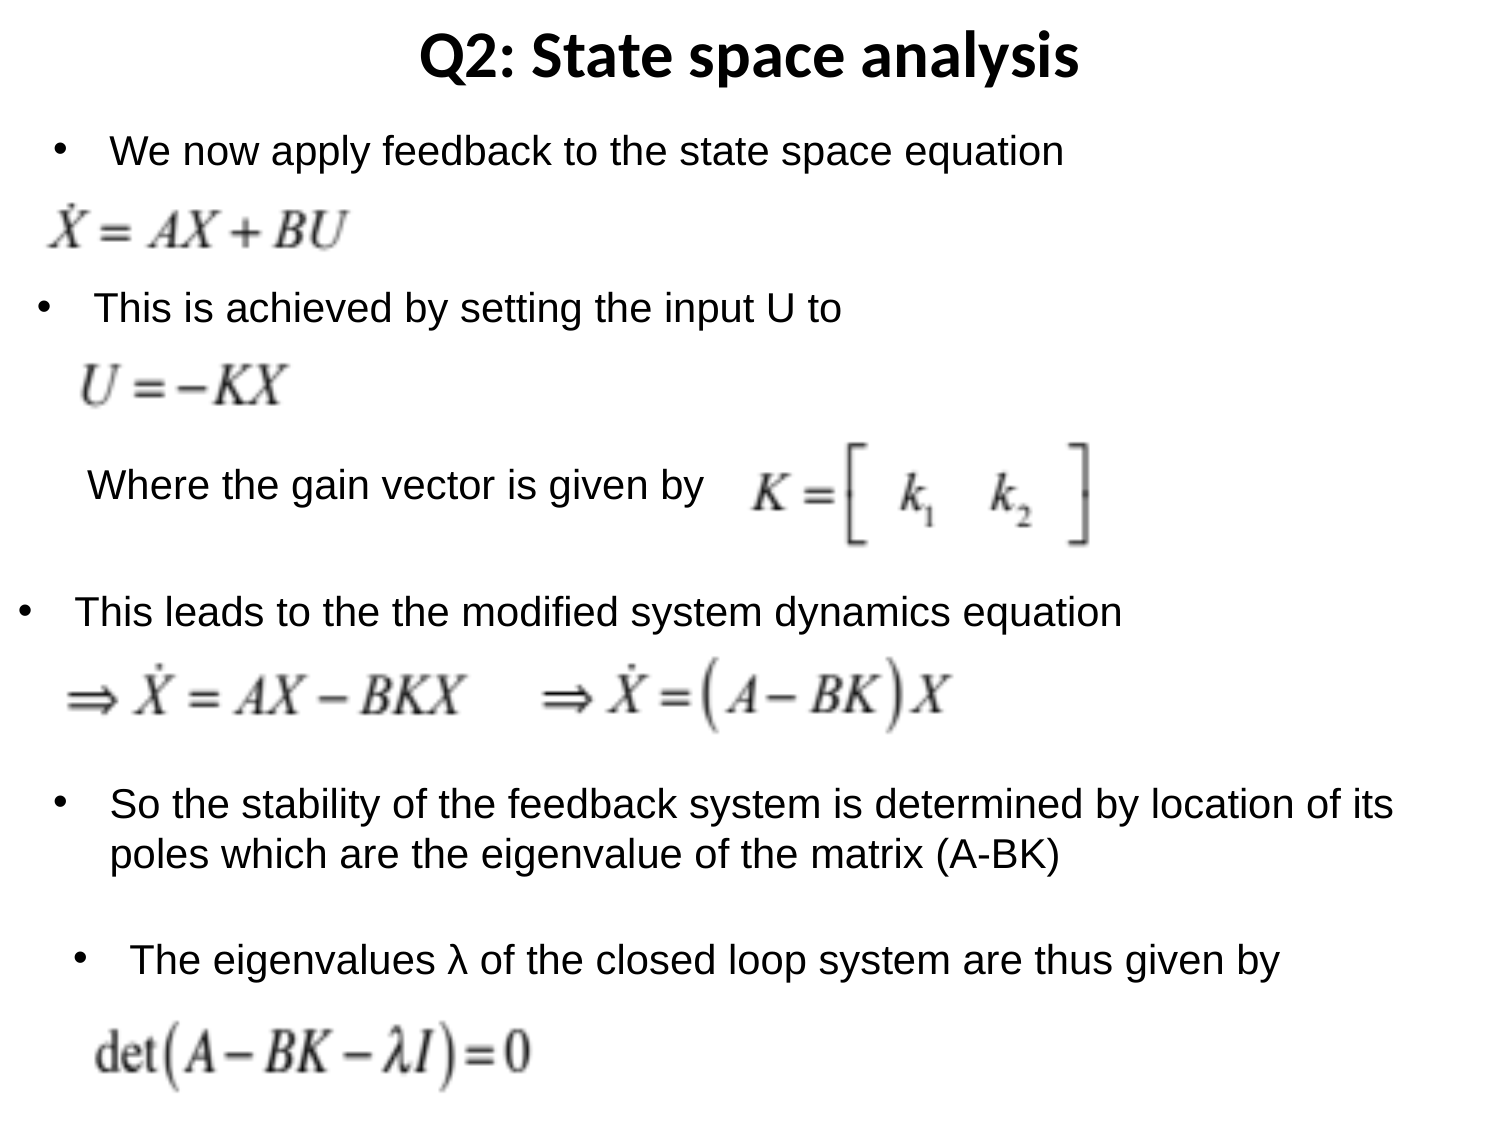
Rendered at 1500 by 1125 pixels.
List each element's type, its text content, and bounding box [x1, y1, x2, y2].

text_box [62, 654, 476, 723]
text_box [38, 191, 355, 256]
text_box The eigenvalues λ of the closed loop system are thus given by [58, 925, 1297, 990]
text_box Where the gain vector is given by [72, 450, 737, 515]
text_box This leads to the the modified system dynamics equation [3, 577, 1435, 643]
text_box So the stability of the feedback system is determined by location of its poles which are the eigenvalue of the matrix (A-BK) [38, 769, 1470, 884]
text_box We now apply feedback to the state space equation [38, 116, 1238, 182]
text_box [90, 1010, 537, 1098]
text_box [74, 358, 295, 410]
text_box This is achieved by setting the input U to [22, 273, 1052, 338]
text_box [535, 648, 958, 739]
text_box Q2: State space analysis [74, 1, 1425, 100]
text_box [742, 433, 1094, 549]
